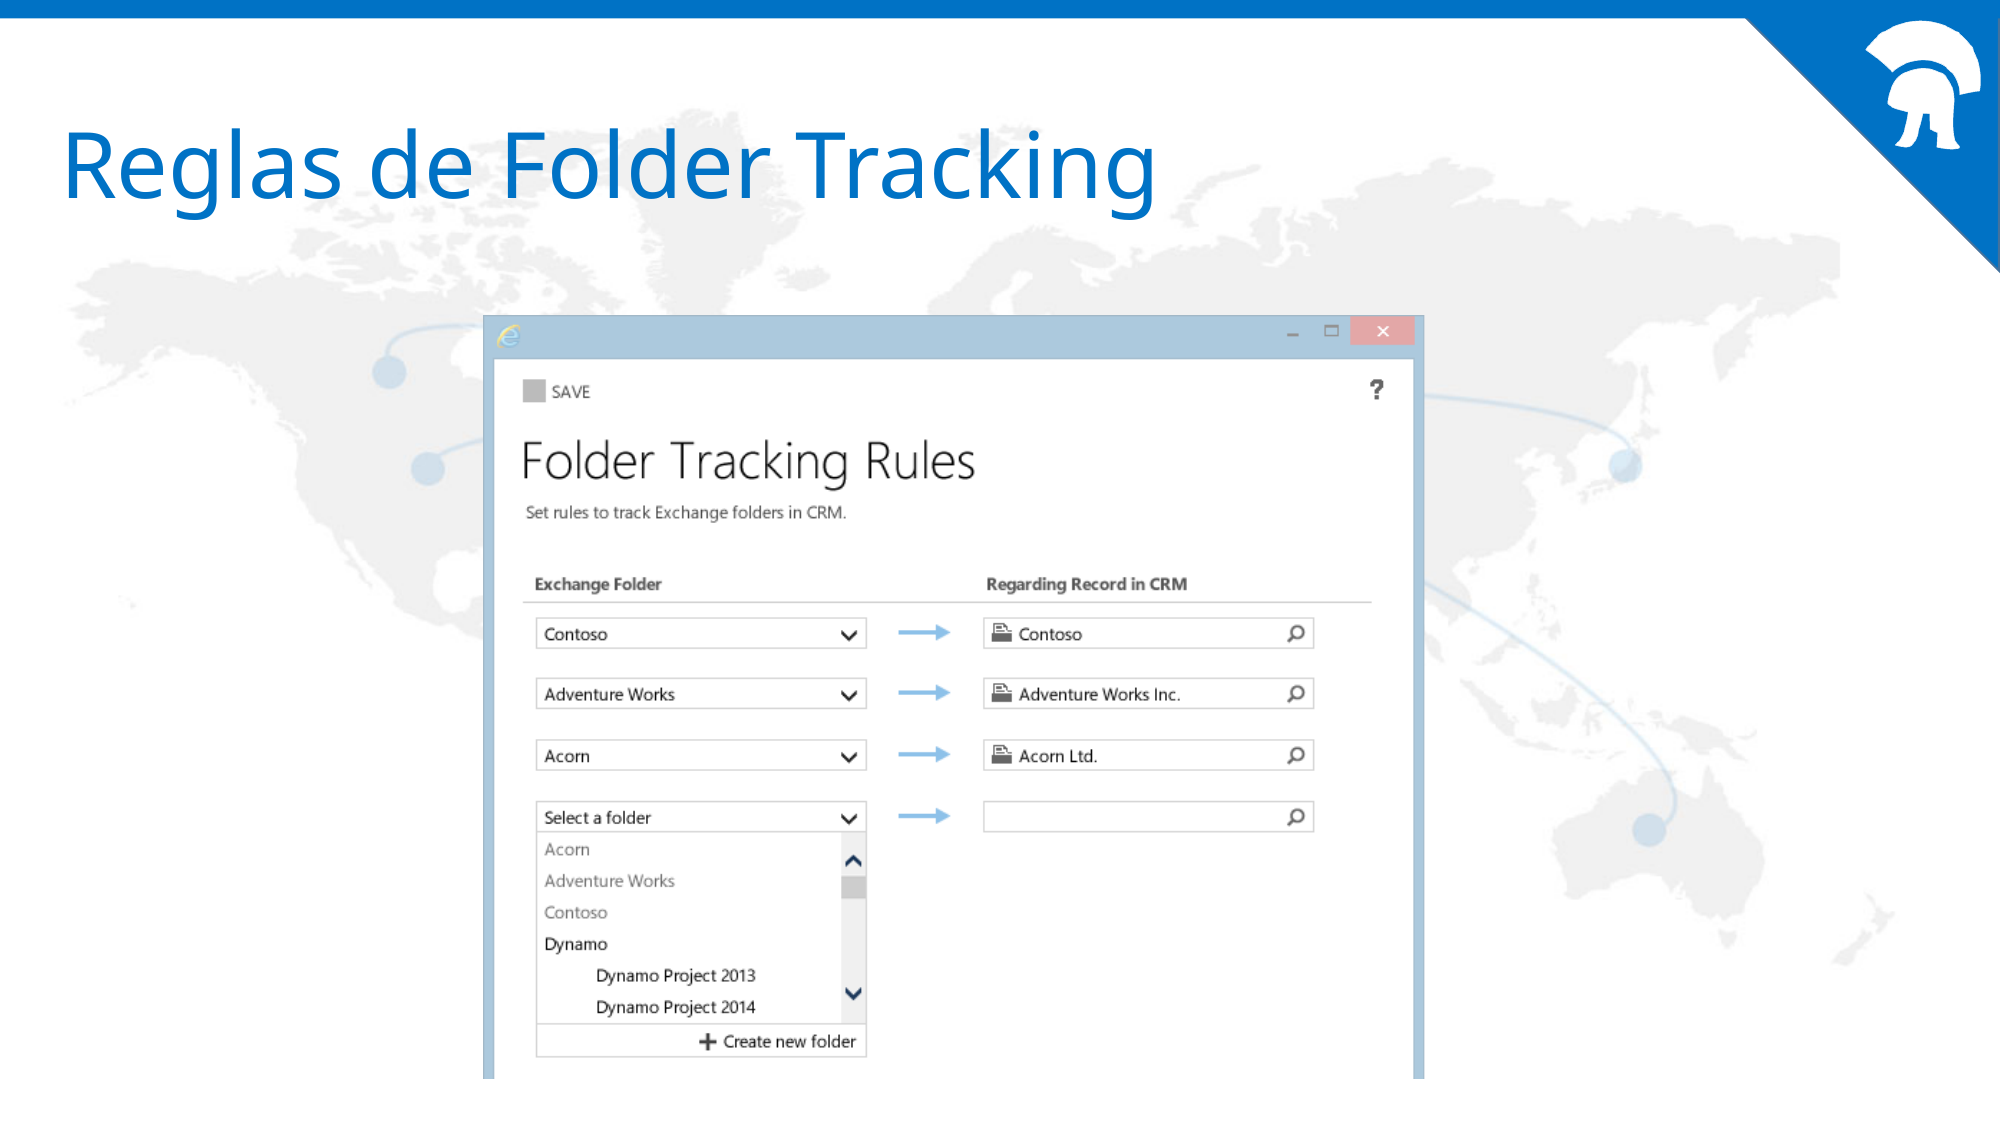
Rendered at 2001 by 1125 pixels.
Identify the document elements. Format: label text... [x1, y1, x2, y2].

title Reglas de Folder Tracking [45, 59, 1863, 278]
picture [0, 0, 2001, 1125]
